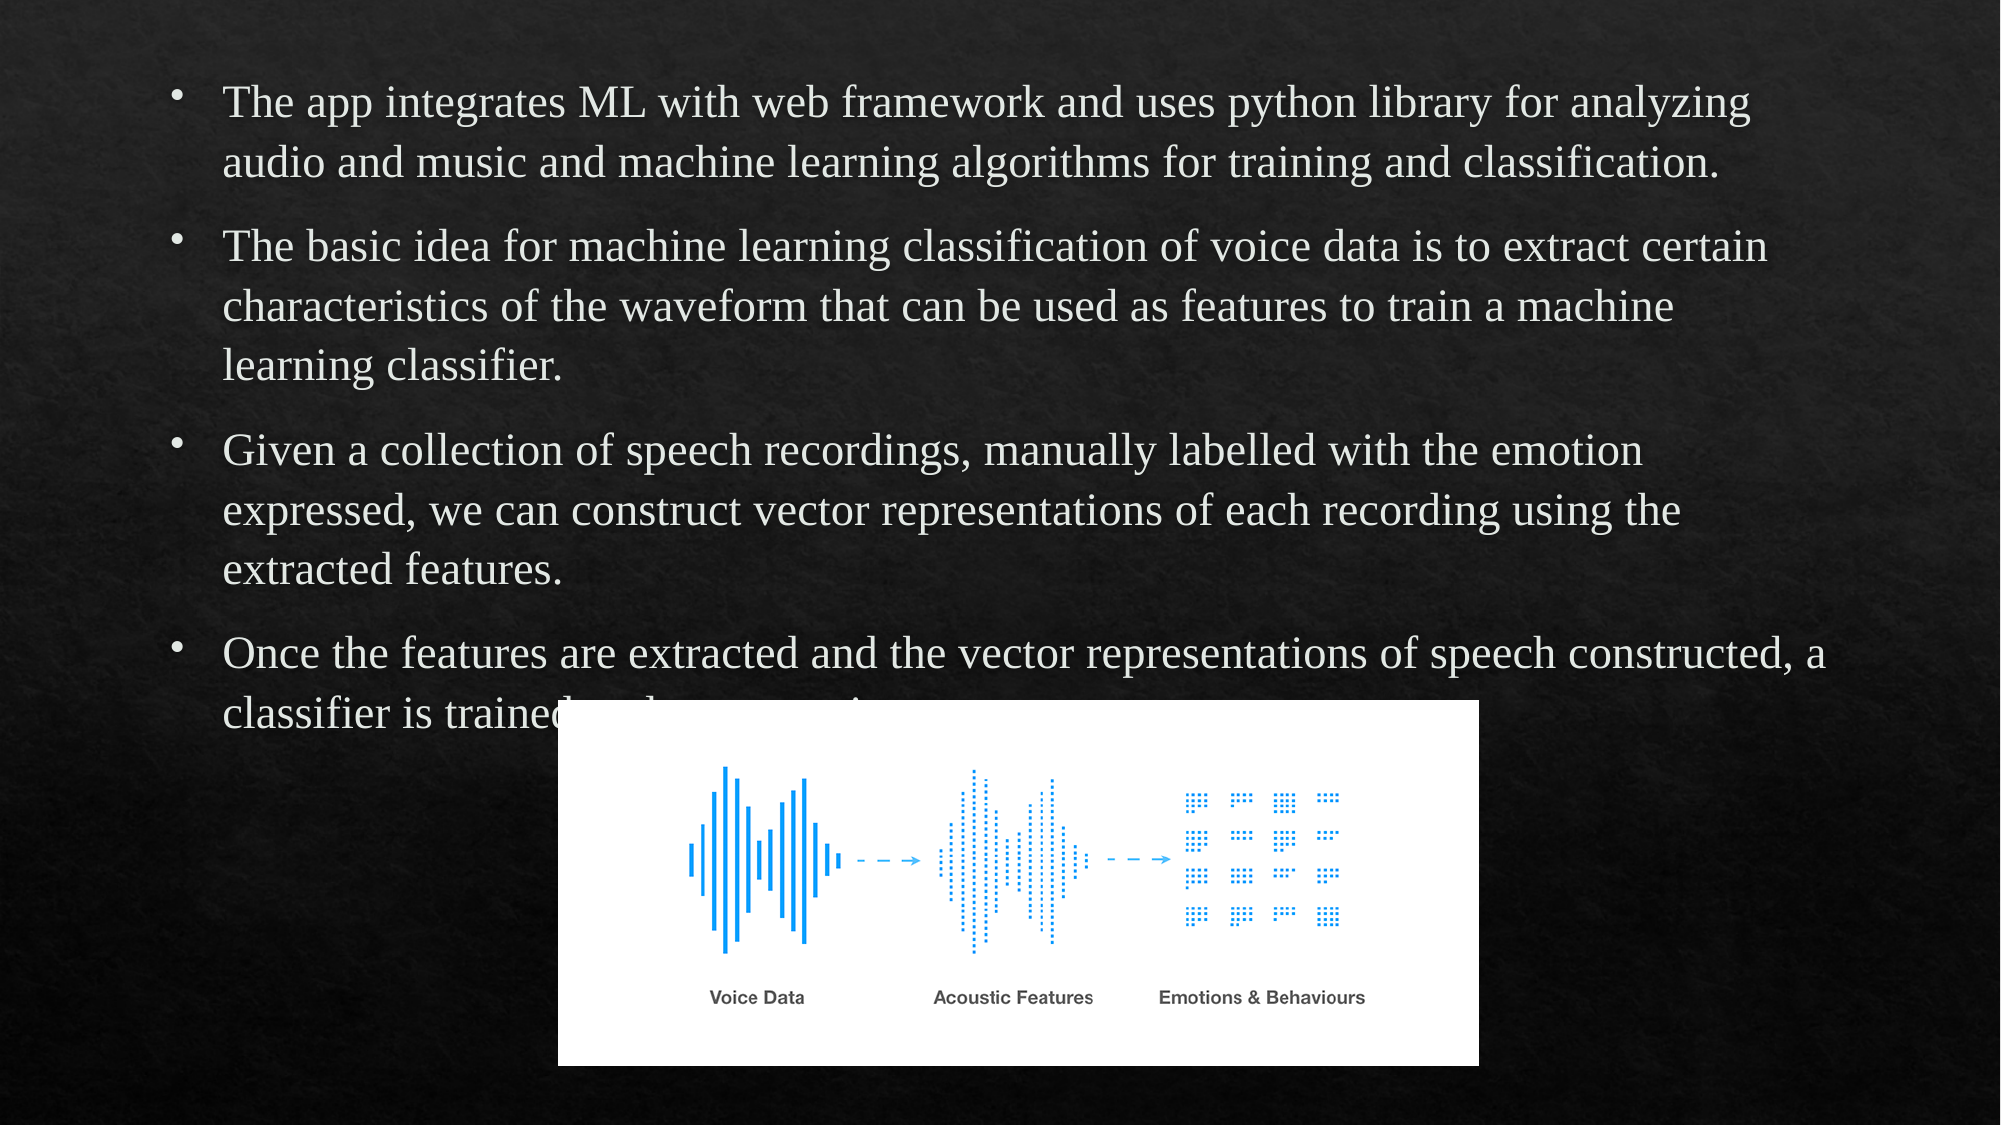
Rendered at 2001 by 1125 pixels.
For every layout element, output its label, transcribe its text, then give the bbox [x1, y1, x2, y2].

picture [558, 699, 1479, 1066]
list The app integrates ML with web framework and uses python library for analyzing audio and music and machine learning algorithms for training and classification. The basic idea for machine learning classification of voice data is to extract certain characteristics of the waveform that can be used as features to train a machine learning classifier. Given a collection of speech recordings, manually labelled with the emotion expressed, we can construct vector representations of each recording using the extracted features. Once the features are extracted and the vector representations of speech constructed, a classifier is trained to detect emotions. [150, 59, 1850, 751]
